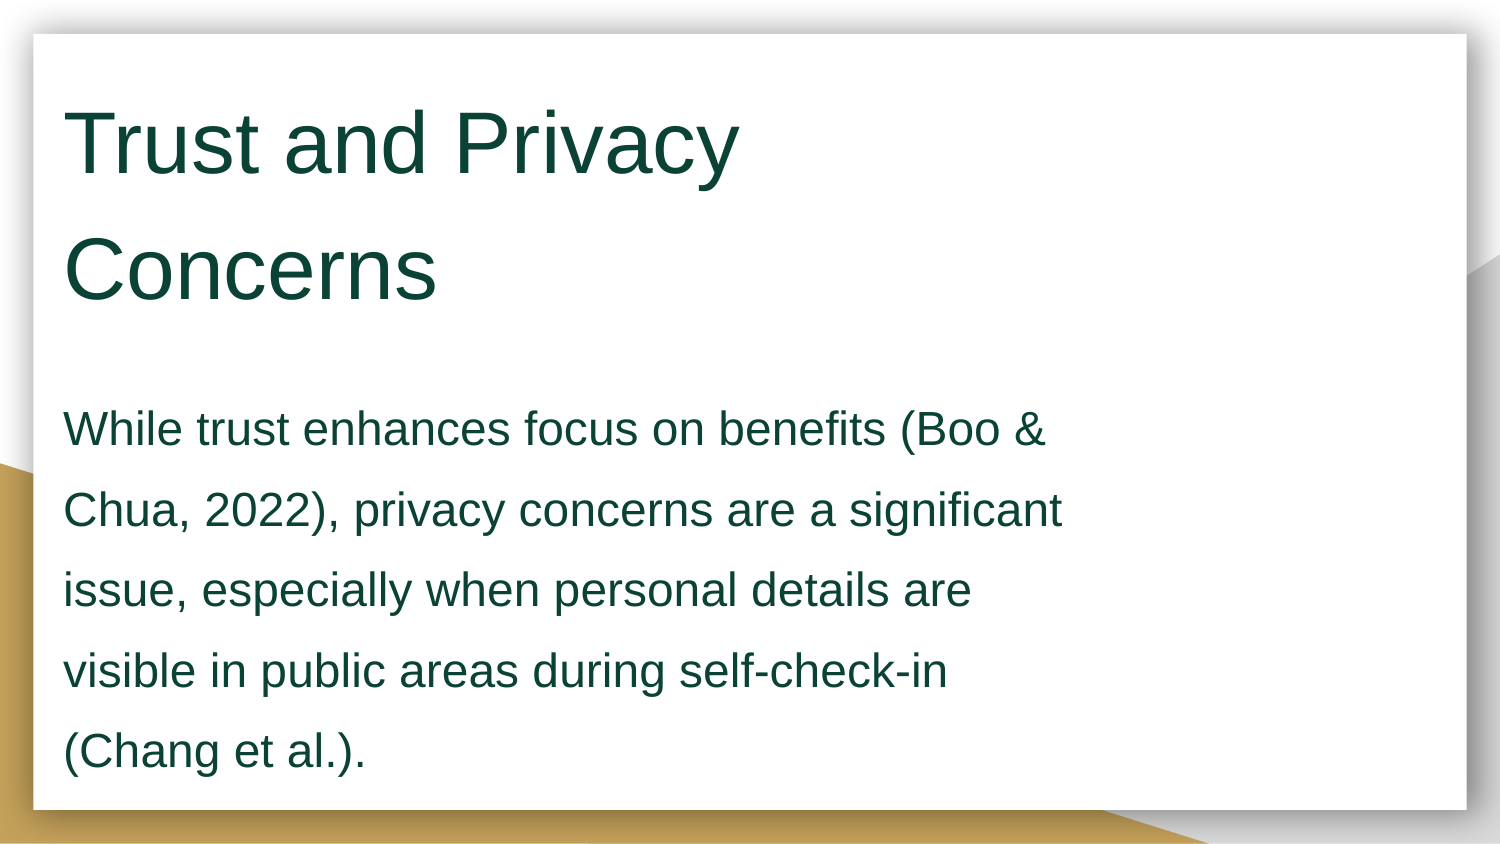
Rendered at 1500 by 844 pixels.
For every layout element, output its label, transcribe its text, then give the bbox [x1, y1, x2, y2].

text_box Trust and Privacy Concerns [63, 64, 807, 317]
text_box While trust enhances focus on benefits (Boo & Chua, 2022), privacy concerns are a significant issue, especially when personal details are visible in public areas during self-check-in (Chang et al.). [63, 374, 1095, 778]
